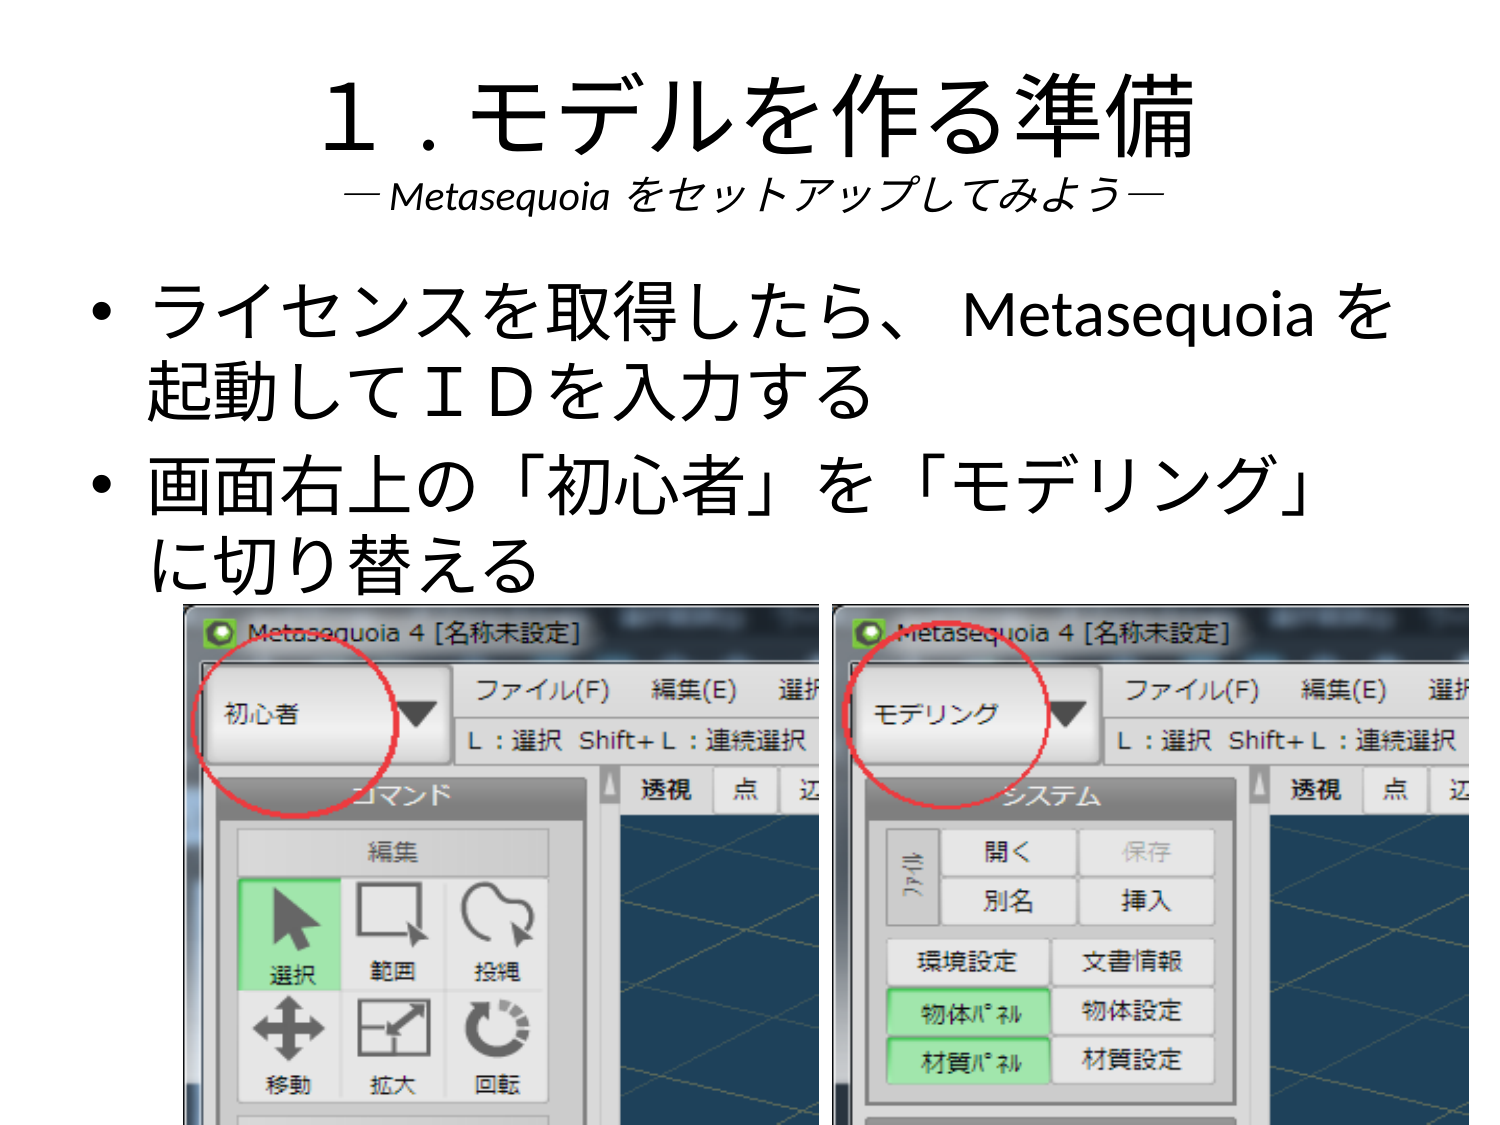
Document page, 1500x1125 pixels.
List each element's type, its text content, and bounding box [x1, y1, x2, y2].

list ライセンスを取得したら、Metasequoiaを起動してＩＤを入力する 画面右上の「初心者」を「モデリング」に切り替える [75, 262, 1425, 1005]
title １.モデルを作る準備 ―Metasequoiaをセットアップしてみよう― [75, 45, 1425, 233]
picture [182, 604, 819, 1125]
picture [832, 604, 1469, 1125]
